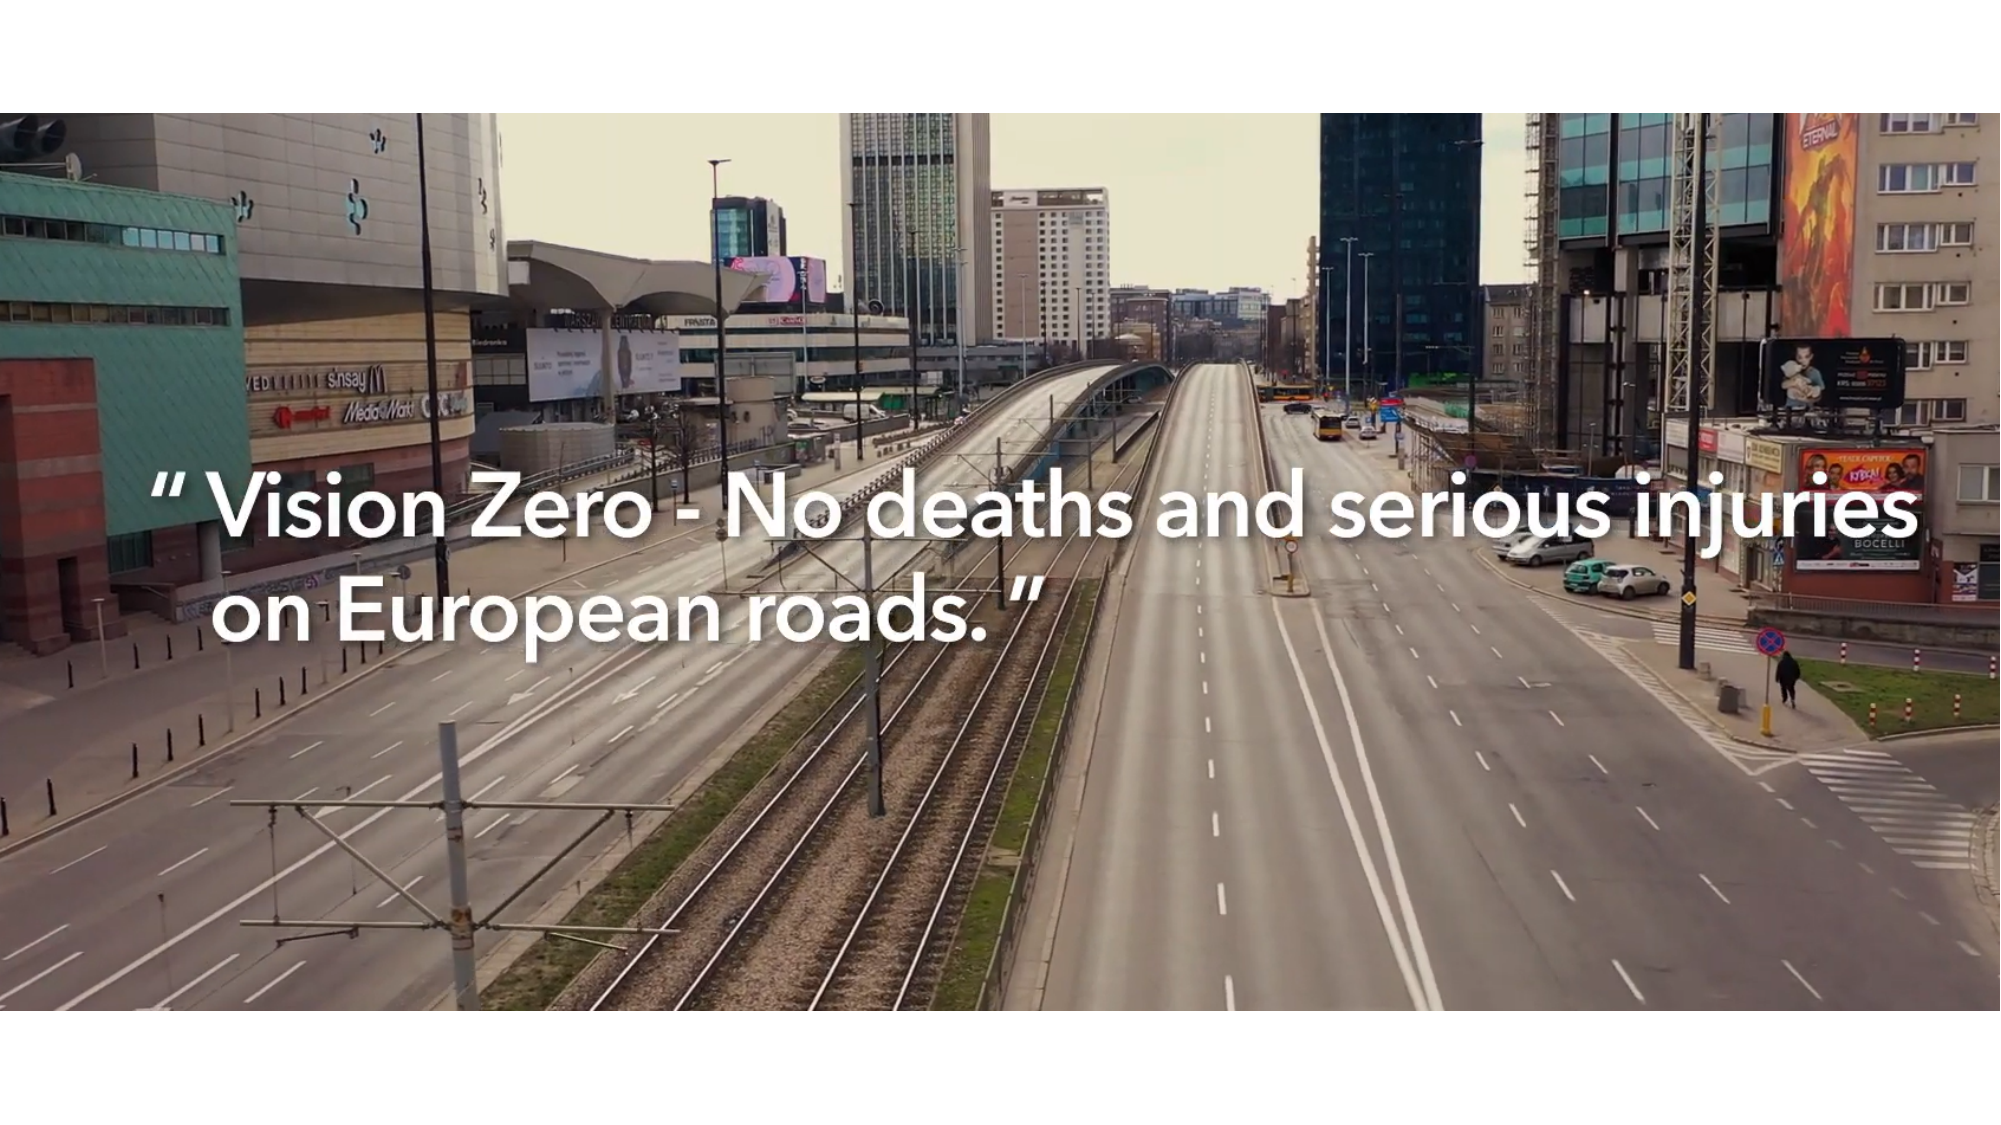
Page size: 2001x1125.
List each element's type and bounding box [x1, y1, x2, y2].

picture [0, 113, 2000, 1012]
